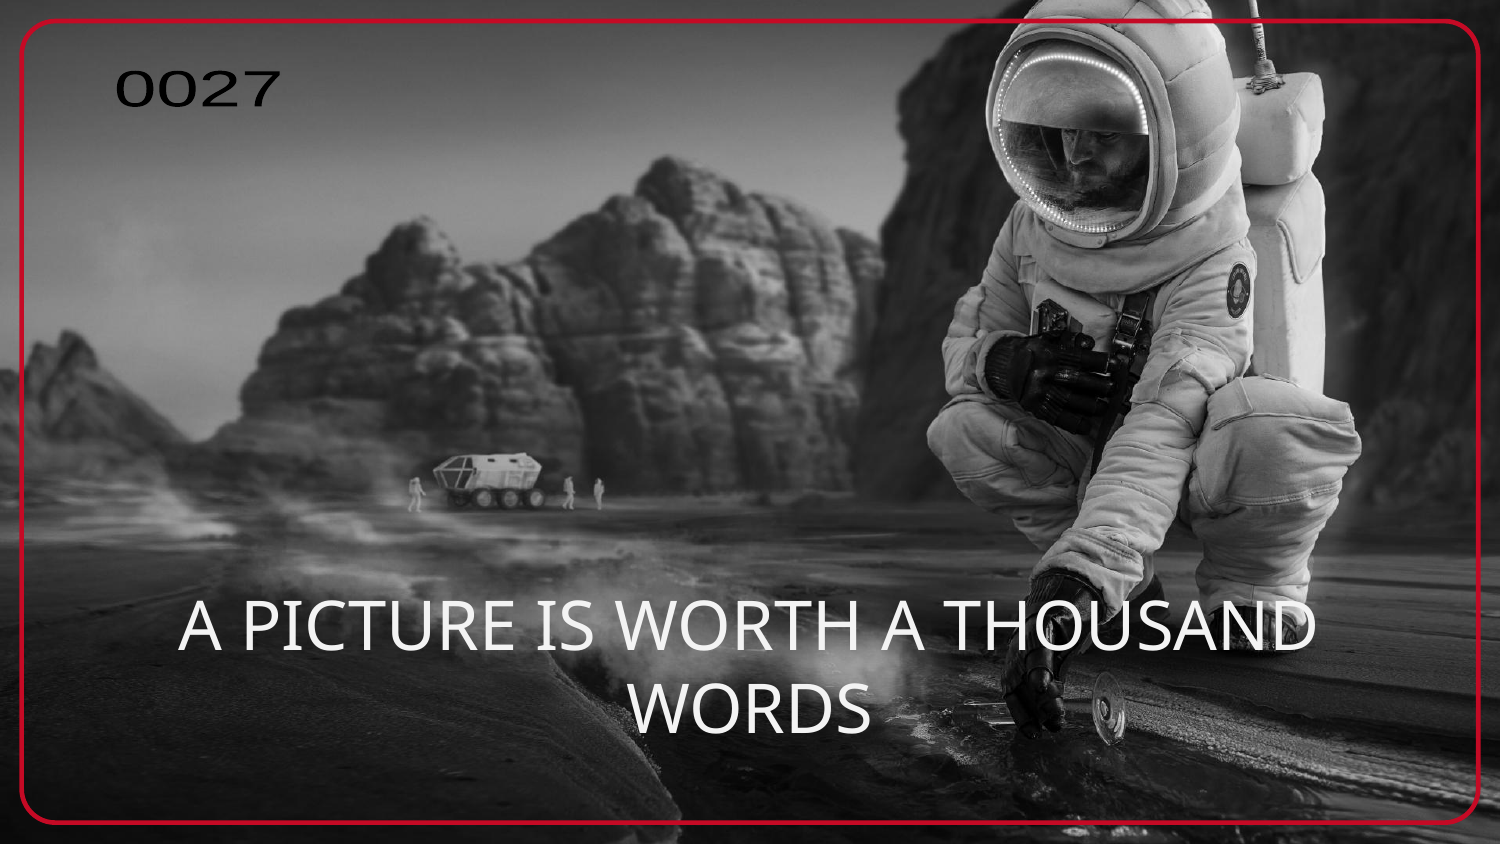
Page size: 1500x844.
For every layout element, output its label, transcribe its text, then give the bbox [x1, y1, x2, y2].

picture [0, 0, 1500, 844]
title A PICTURE IS WORTH A THOUSAND WORDS [116, 566, 1383, 756]
